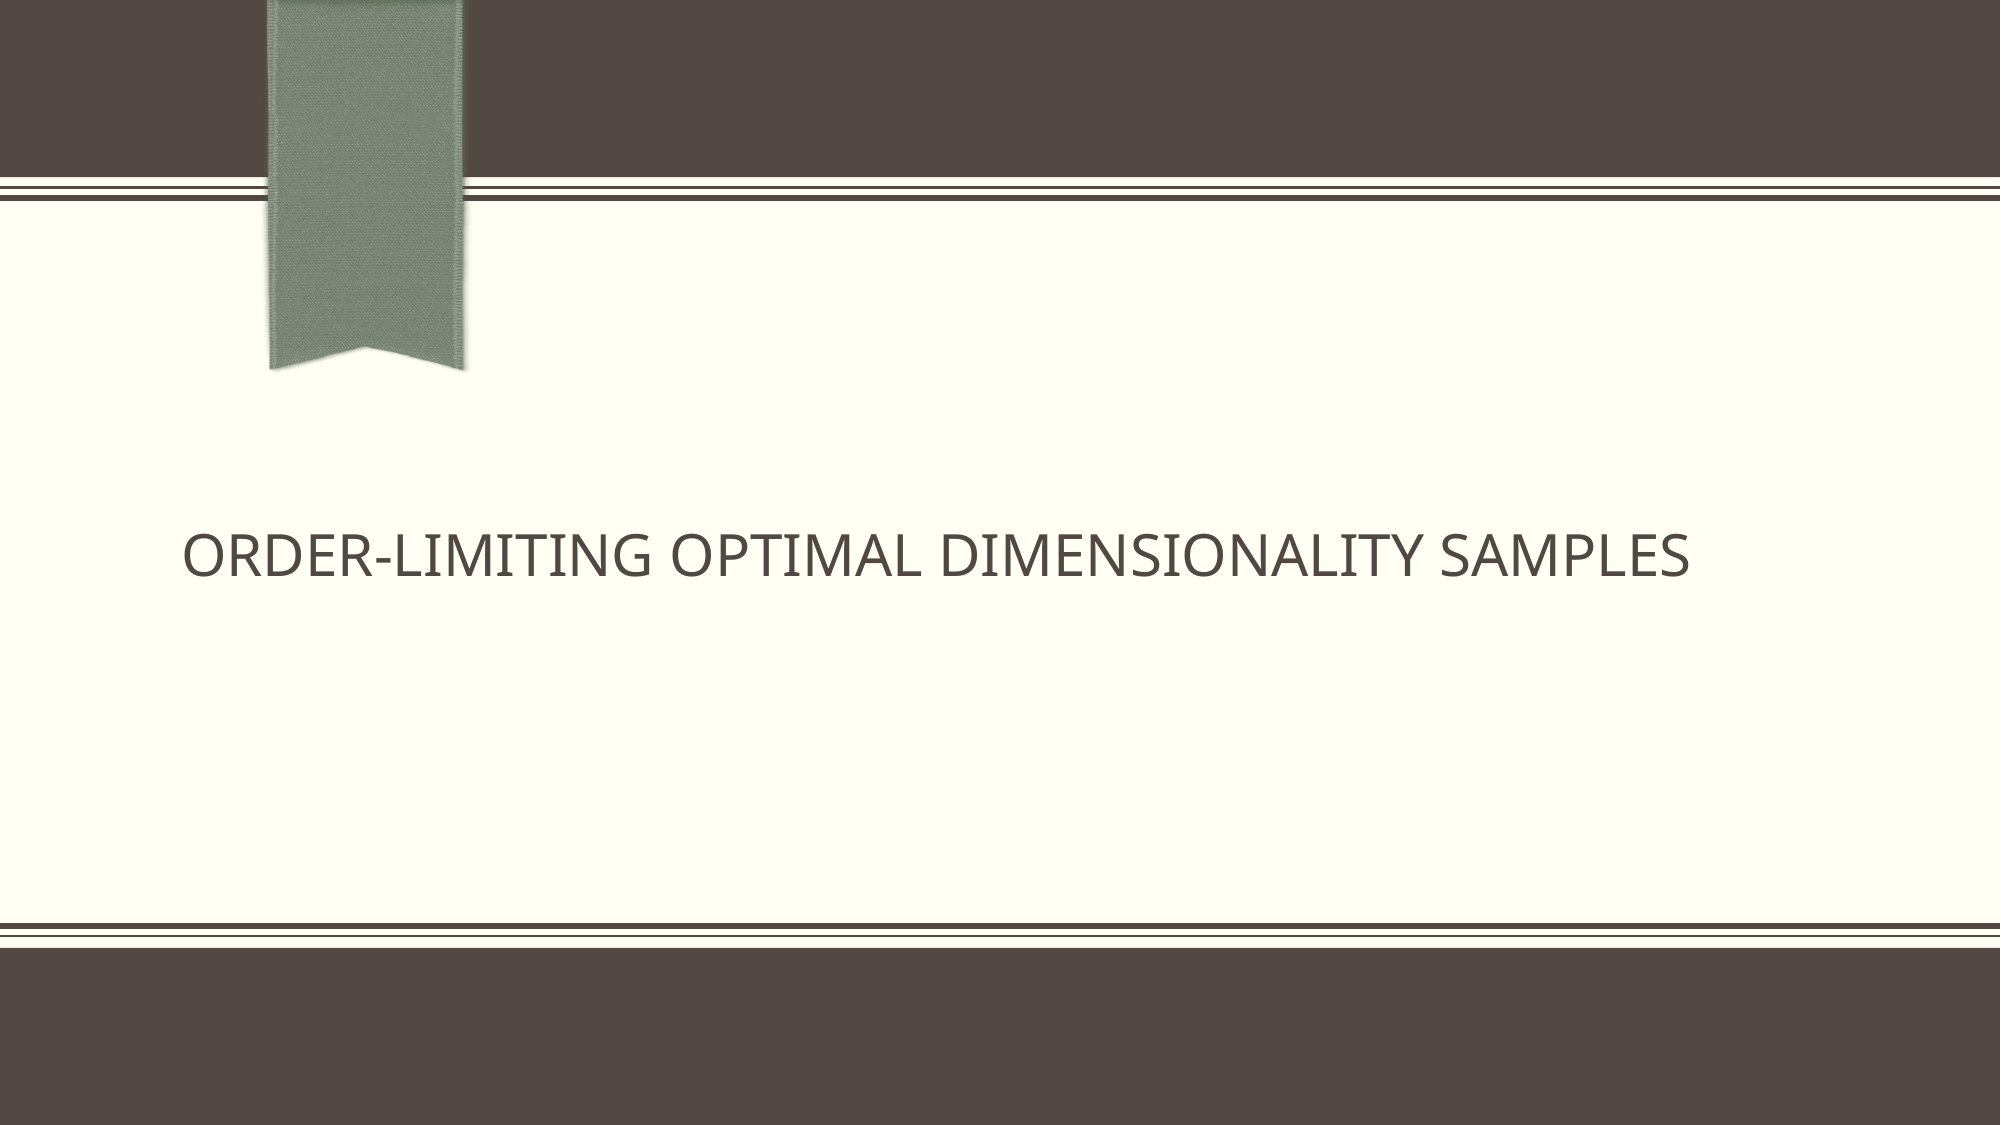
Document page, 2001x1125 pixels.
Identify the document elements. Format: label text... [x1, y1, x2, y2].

title Order-limiting optimal dimensionality samples [181, 376, 1785, 741]
